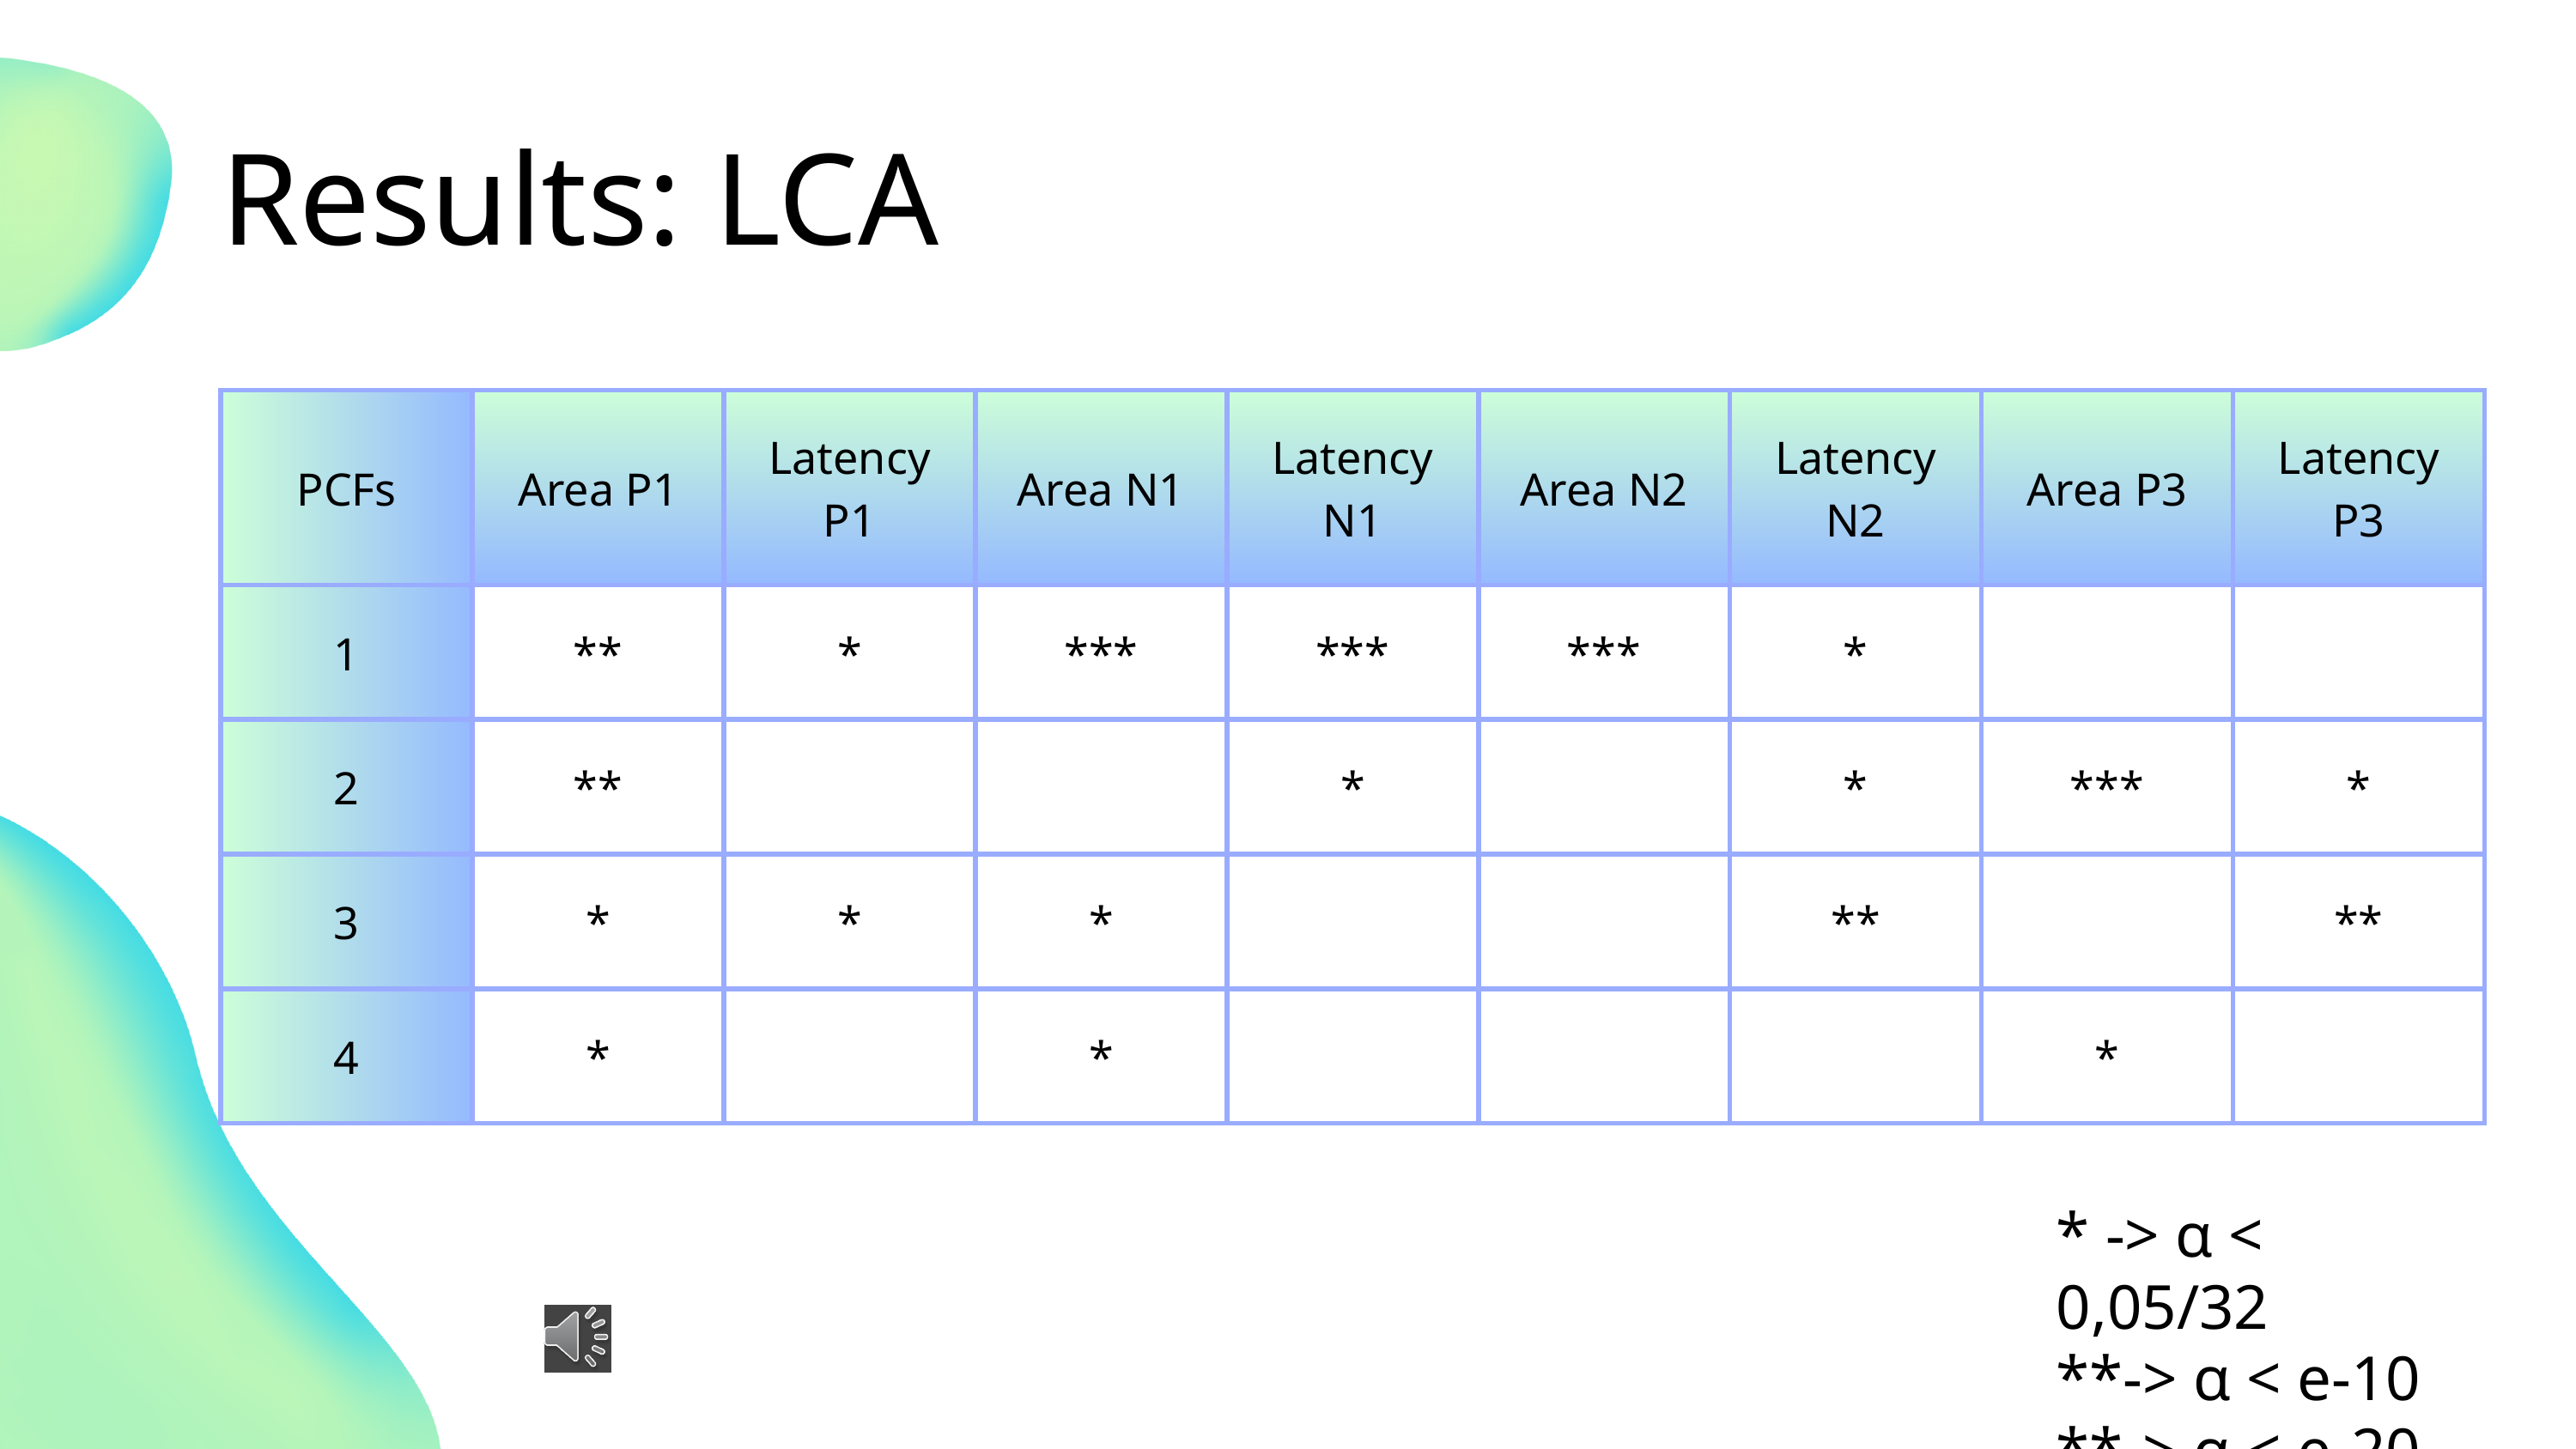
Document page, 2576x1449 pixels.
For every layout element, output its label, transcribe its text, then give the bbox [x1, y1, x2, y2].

picture [0, 0, 221, 363]
table_cell [1481, 857, 1728, 986]
table_header Latency P1 [726, 392, 973, 583]
table_cell [726, 722, 973, 852]
table_cell * [978, 857, 1224, 986]
table_cell ** [1732, 857, 1979, 986]
table_cell *** [1481, 587, 1728, 717]
picture [543, 1304, 613, 1373]
table_cell 2 [223, 722, 470, 825]
table_cell [2235, 991, 2482, 1121]
table_header Latency N1 [1230, 392, 1476, 583]
table_cell ** [2235, 857, 2482, 986]
table_header Area P3 [1984, 392, 2231, 583]
table_cell [1481, 722, 1728, 852]
table_cell * [1732, 587, 1979, 717]
table_cell * [978, 991, 1224, 1121]
table_cell [1984, 587, 2231, 717]
table_cell ** [475, 587, 721, 717]
table_cell * [1984, 991, 2231, 1121]
picture [0, 809, 513, 1449]
table_cell * [726, 857, 973, 986]
table_header PCFs [223, 392, 470, 583]
table_cell * [485, 991, 721, 1121]
table_header Area P1 [475, 392, 721, 583]
table_cell [1230, 991, 1476, 1121]
table_header Area N1 [978, 392, 1224, 583]
table_cell [1230, 857, 1476, 986]
table_cell ** [475, 722, 721, 852]
table_cell [978, 722, 1224, 852]
table_cell *** [1230, 587, 1476, 717]
table_cell * [2235, 722, 2482, 852]
table_header Latency N2 [1732, 392, 1979, 583]
table_cell *** [978, 587, 1224, 717]
table_cell * [485, 857, 721, 986]
table_cell [2235, 587, 2482, 717]
table_cell [1732, 991, 1979, 1121]
table_cell [1481, 991, 1728, 1121]
table_cell [726, 991, 973, 1121]
table_cell * [1732, 722, 1979, 852]
table_header Area N2 [1481, 392, 1728, 583]
table_cell 1 [223, 587, 470, 717]
table_cell * [1230, 722, 1476, 852]
table_cell *** [1984, 722, 2231, 852]
text_box Results: LCA [221, 120, 2328, 270]
text_box * -> α < 0,05/32 **-> α < e-10 **-> α < e-20 [2056, 1197, 2432, 1449]
table_cell * [726, 587, 973, 717]
table_header Latency P3 [2235, 392, 2482, 583]
table_cell [1984, 857, 2231, 986]
